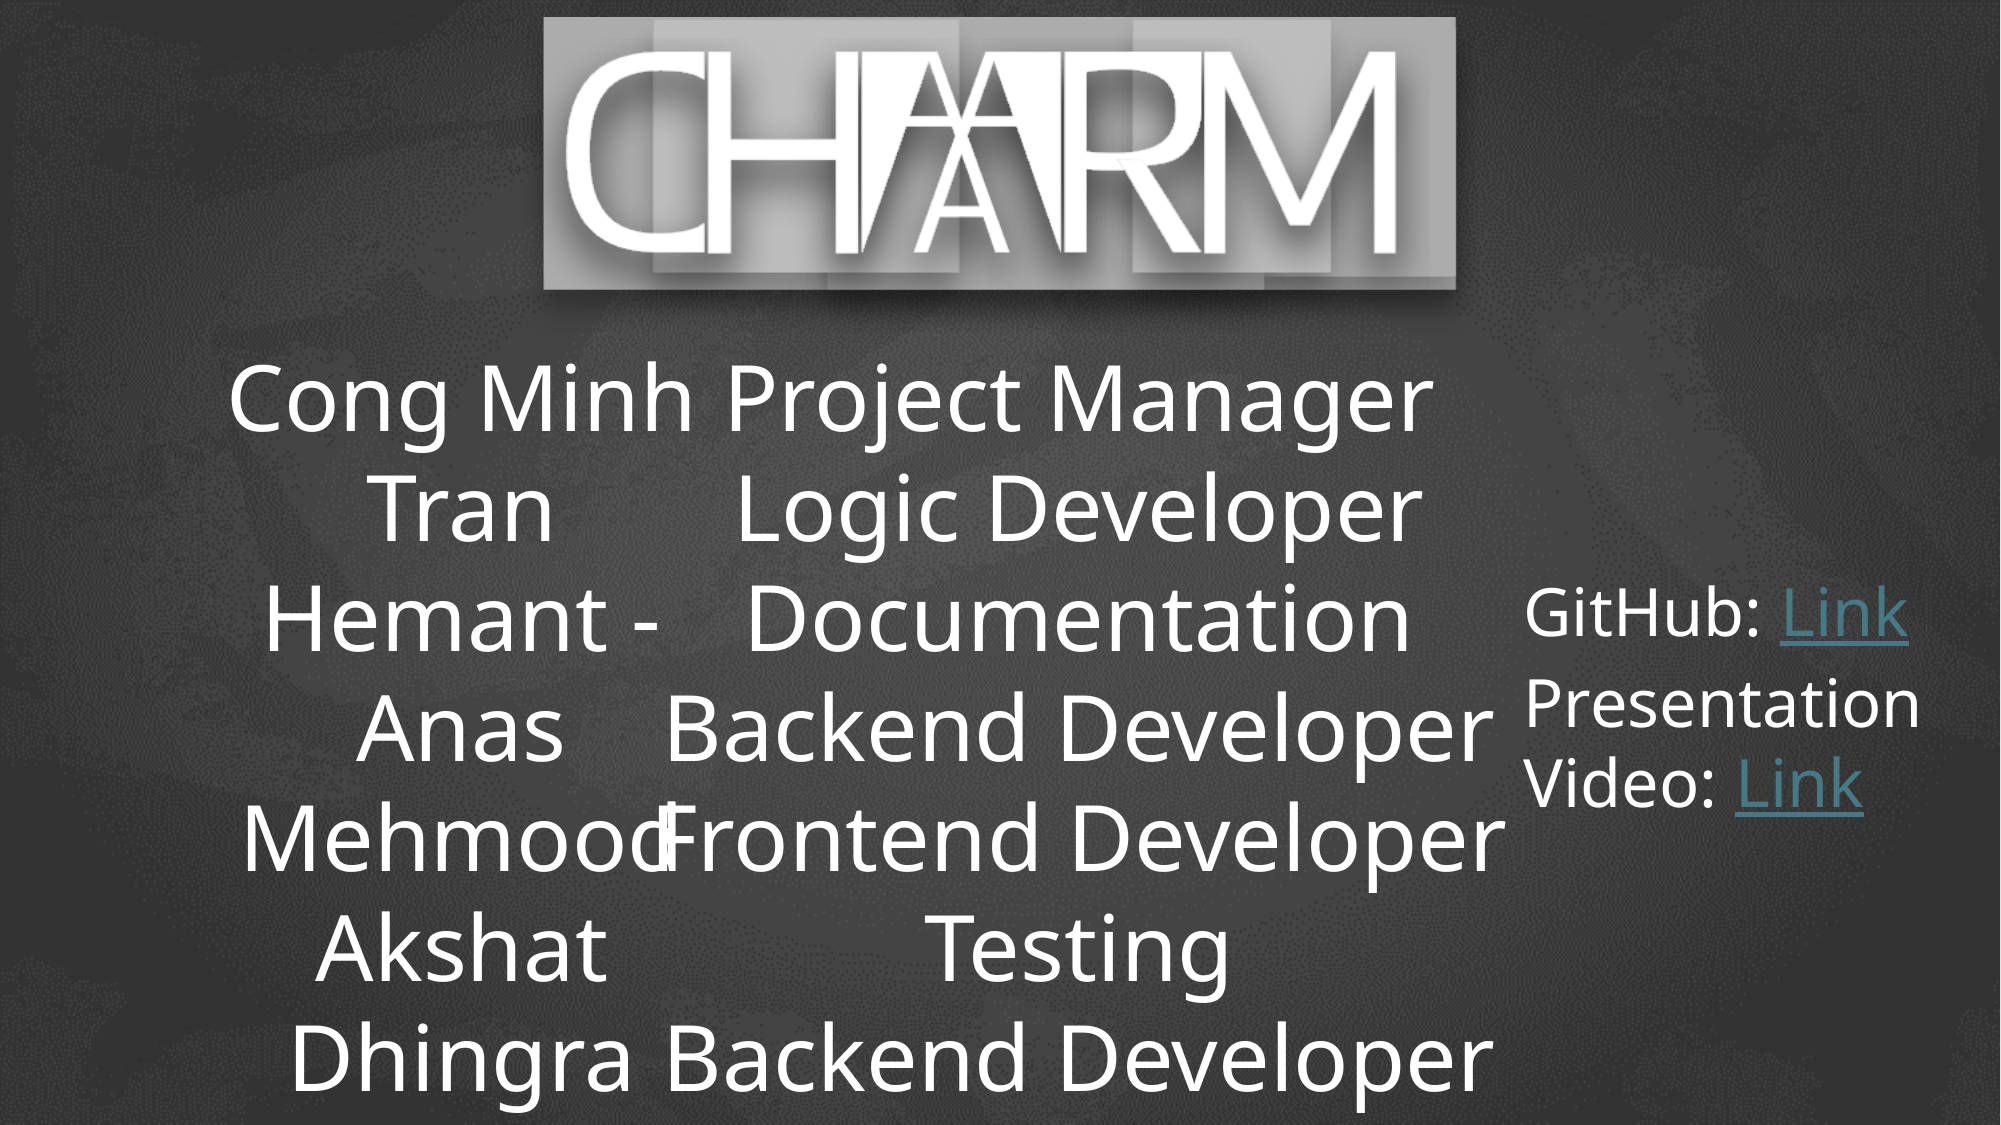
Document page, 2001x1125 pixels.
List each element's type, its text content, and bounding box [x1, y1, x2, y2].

text_box Cong Minh Tran Hemant - Anas Mehmood Akshat Dhingra Aman Pathak Rakesh Gudimetla Moulik Arora [188, 332, 736, 1125]
text_box Project Manager Logic Developer Documentation Backend Developer Frontend Developer Testing Backend Developer [620, 332, 1539, 1117]
text_box GitHub: Link Presentation Video: Link [1539, 562, 2000, 839]
picture [0, 0, 2001, 1125]
